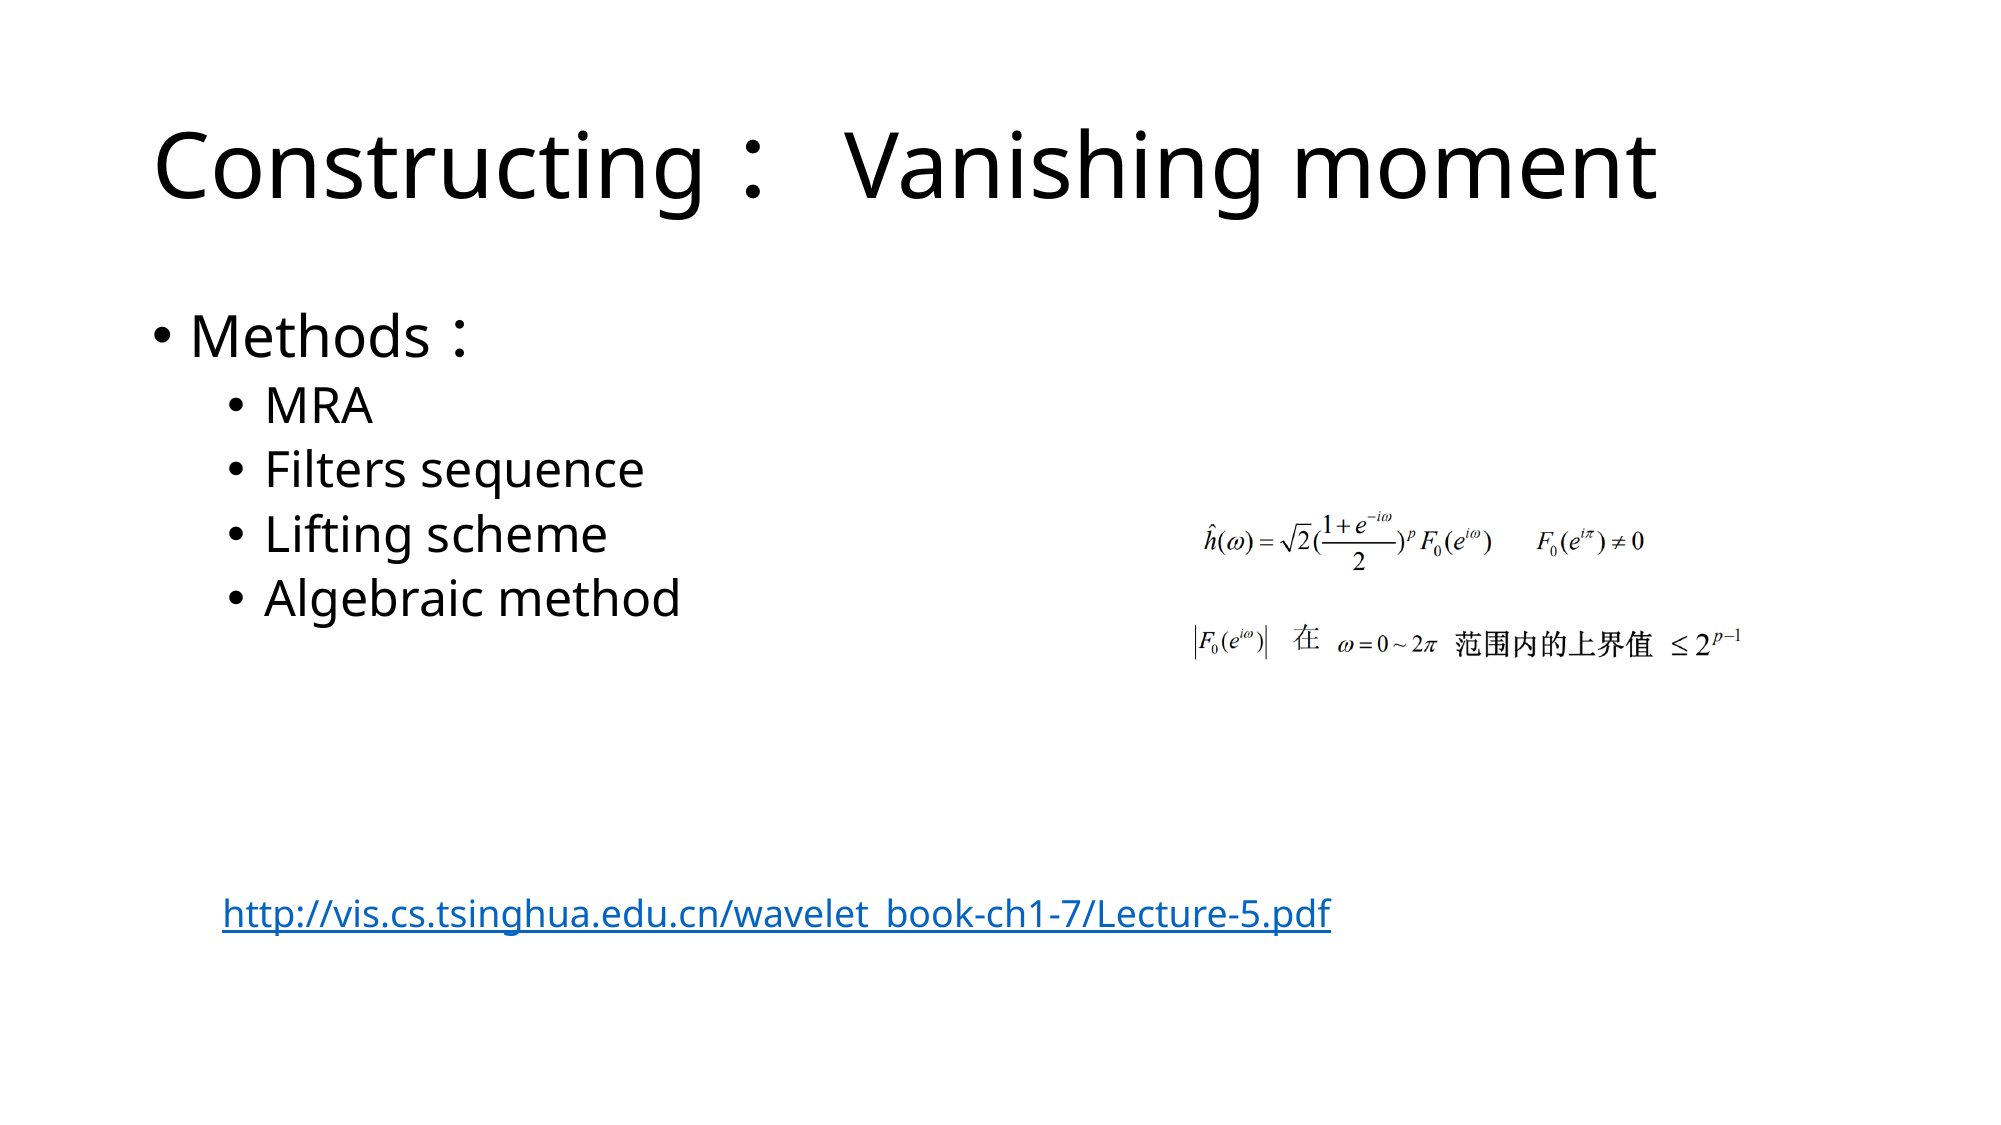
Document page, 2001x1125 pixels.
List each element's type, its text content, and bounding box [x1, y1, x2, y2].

picture [1183, 490, 1752, 692]
text_box http://vis.cs.tsinghua.edu.cn/wavelet_book-ch1-7/Lecture-5.pdf [207, 882, 1468, 949]
title Constructing：Vanishing moment [137, 59, 1863, 278]
list Methods： MRA Filters sequence Lifting scheme Algebraic method [137, 299, 1863, 1014]
